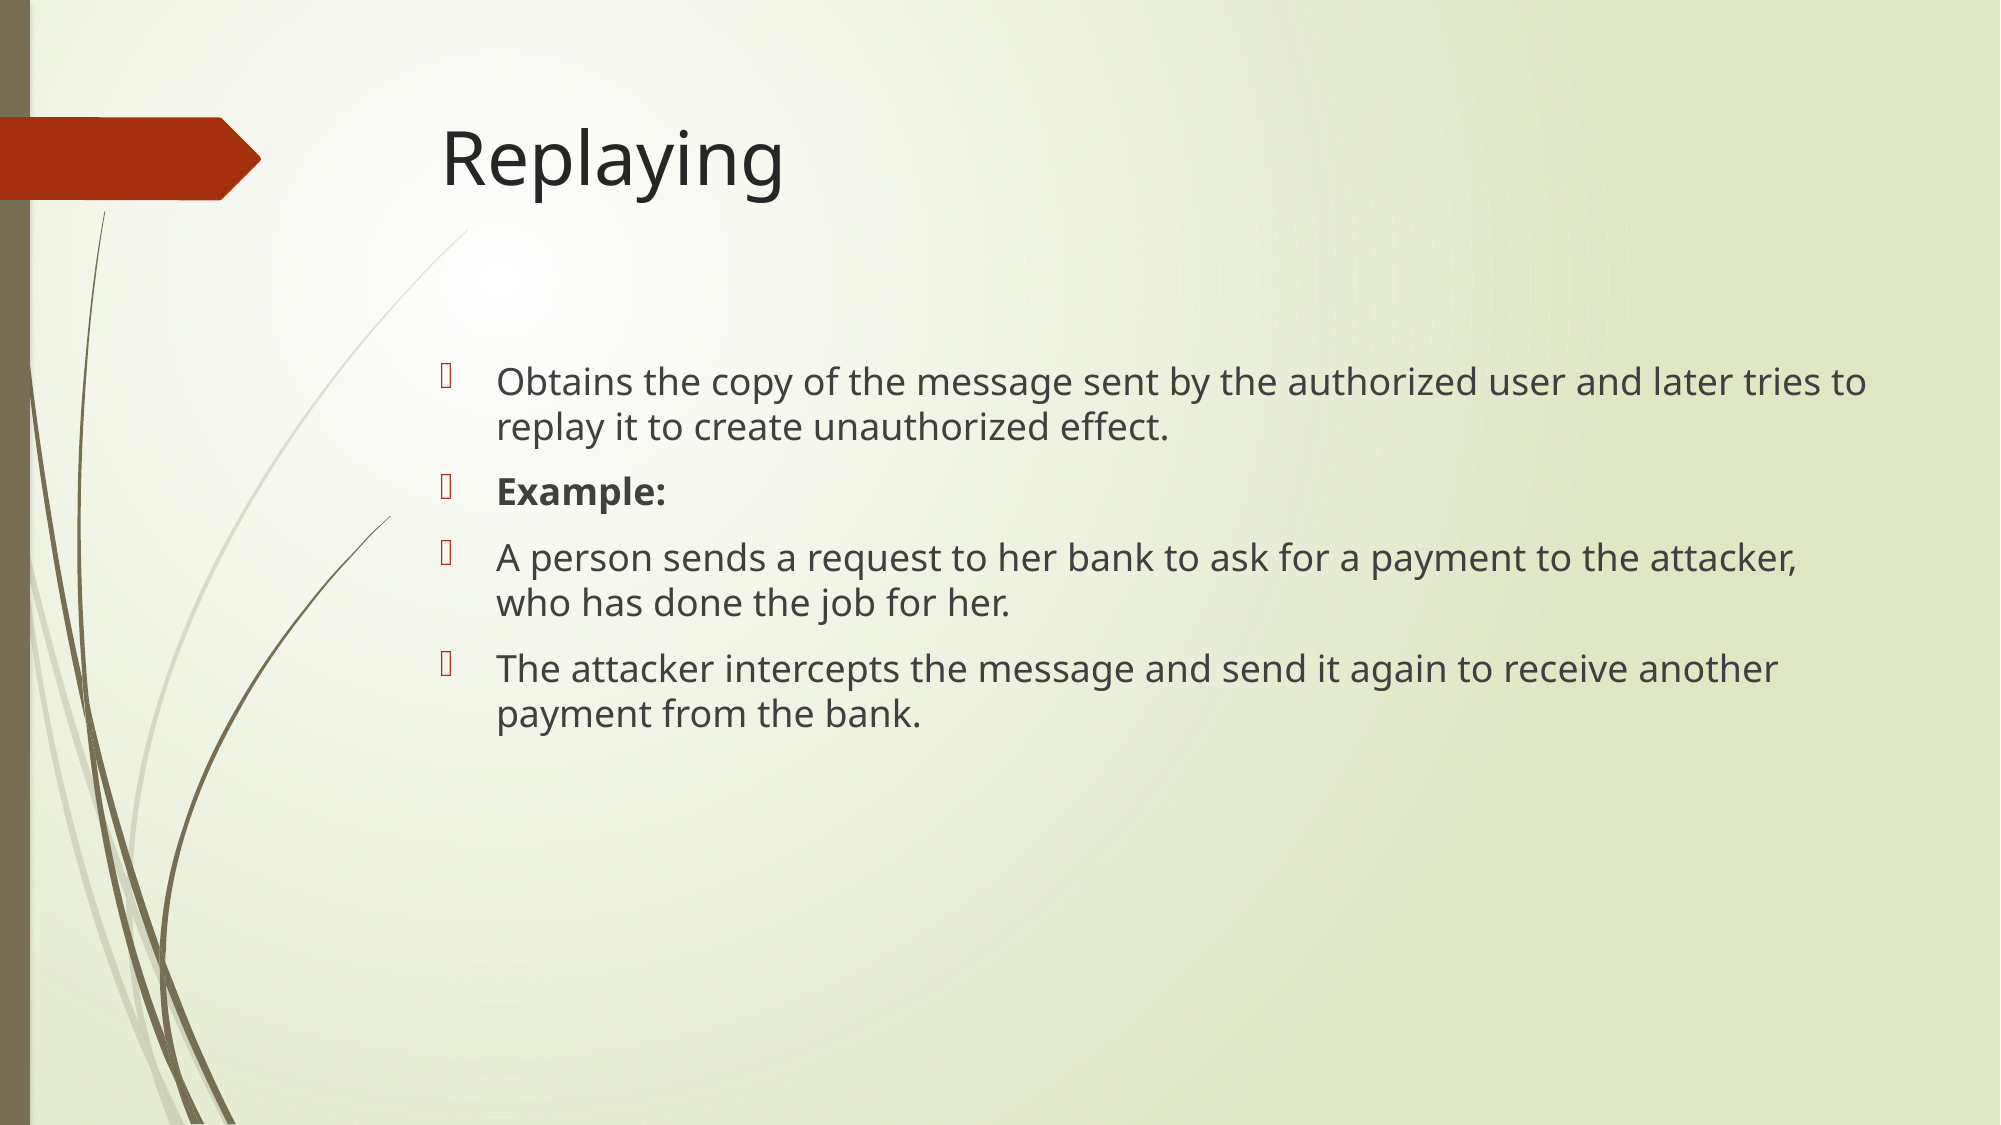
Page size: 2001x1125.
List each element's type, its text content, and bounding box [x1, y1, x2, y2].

title Replaying [425, 102, 1888, 313]
list Obtains the copy of the message sent by the authorized user and later tries to replay it to create unauthorized effect. Example: A person sends a request to her bank to ask for a payment to the attacker, who has done the job for her. The attacker intercepts the message and send it again to receive another payment from the bank. [424, 350, 1888, 970]
